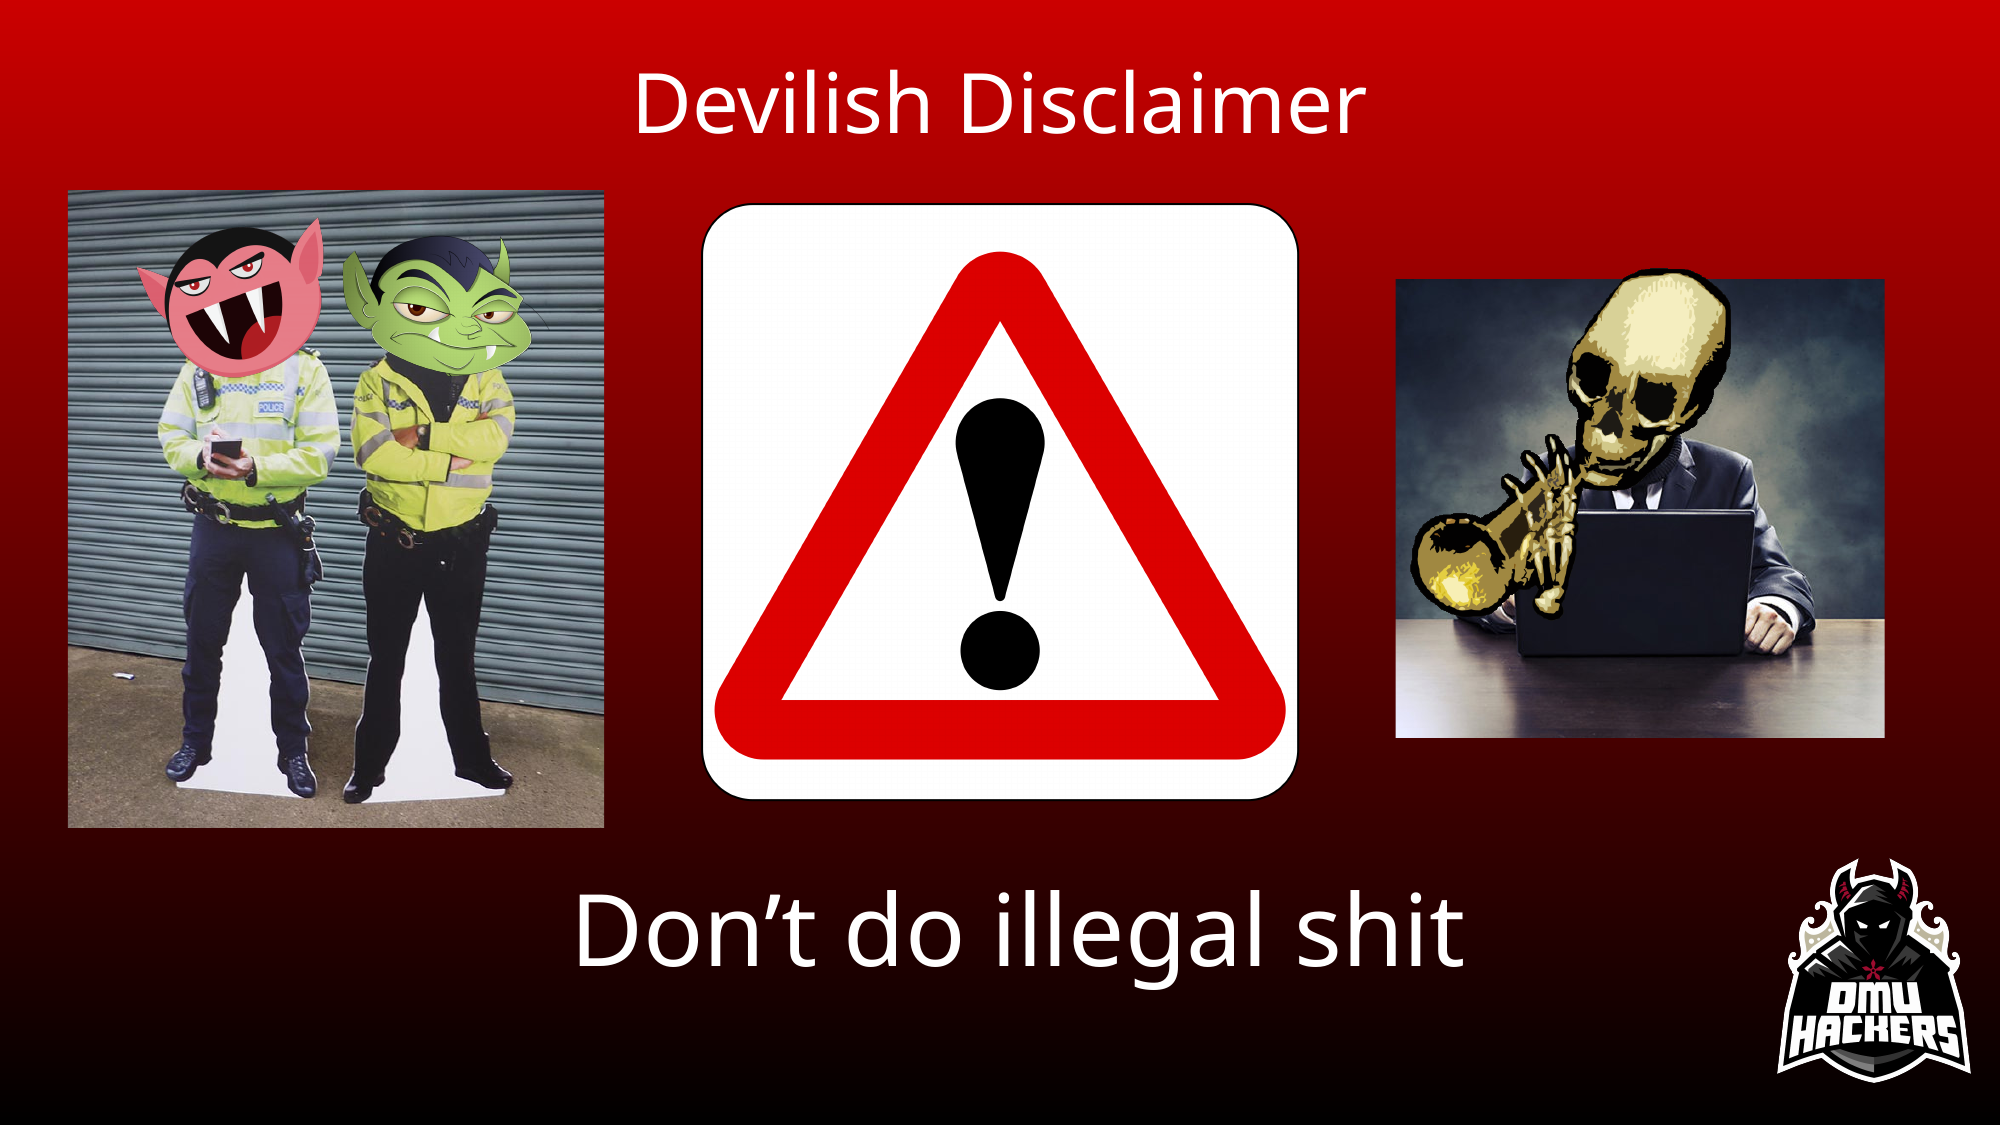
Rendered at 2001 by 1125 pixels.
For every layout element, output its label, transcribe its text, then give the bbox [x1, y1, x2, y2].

picture [1335, 189, 1885, 739]
text_box Don’t do illegal shit [499, 858, 1537, 995]
picture [700, 202, 1300, 802]
picture [67, 189, 605, 828]
picture [1777, 858, 1971, 1083]
text_box Devilish Disclaimer [0, 43, 2000, 160]
